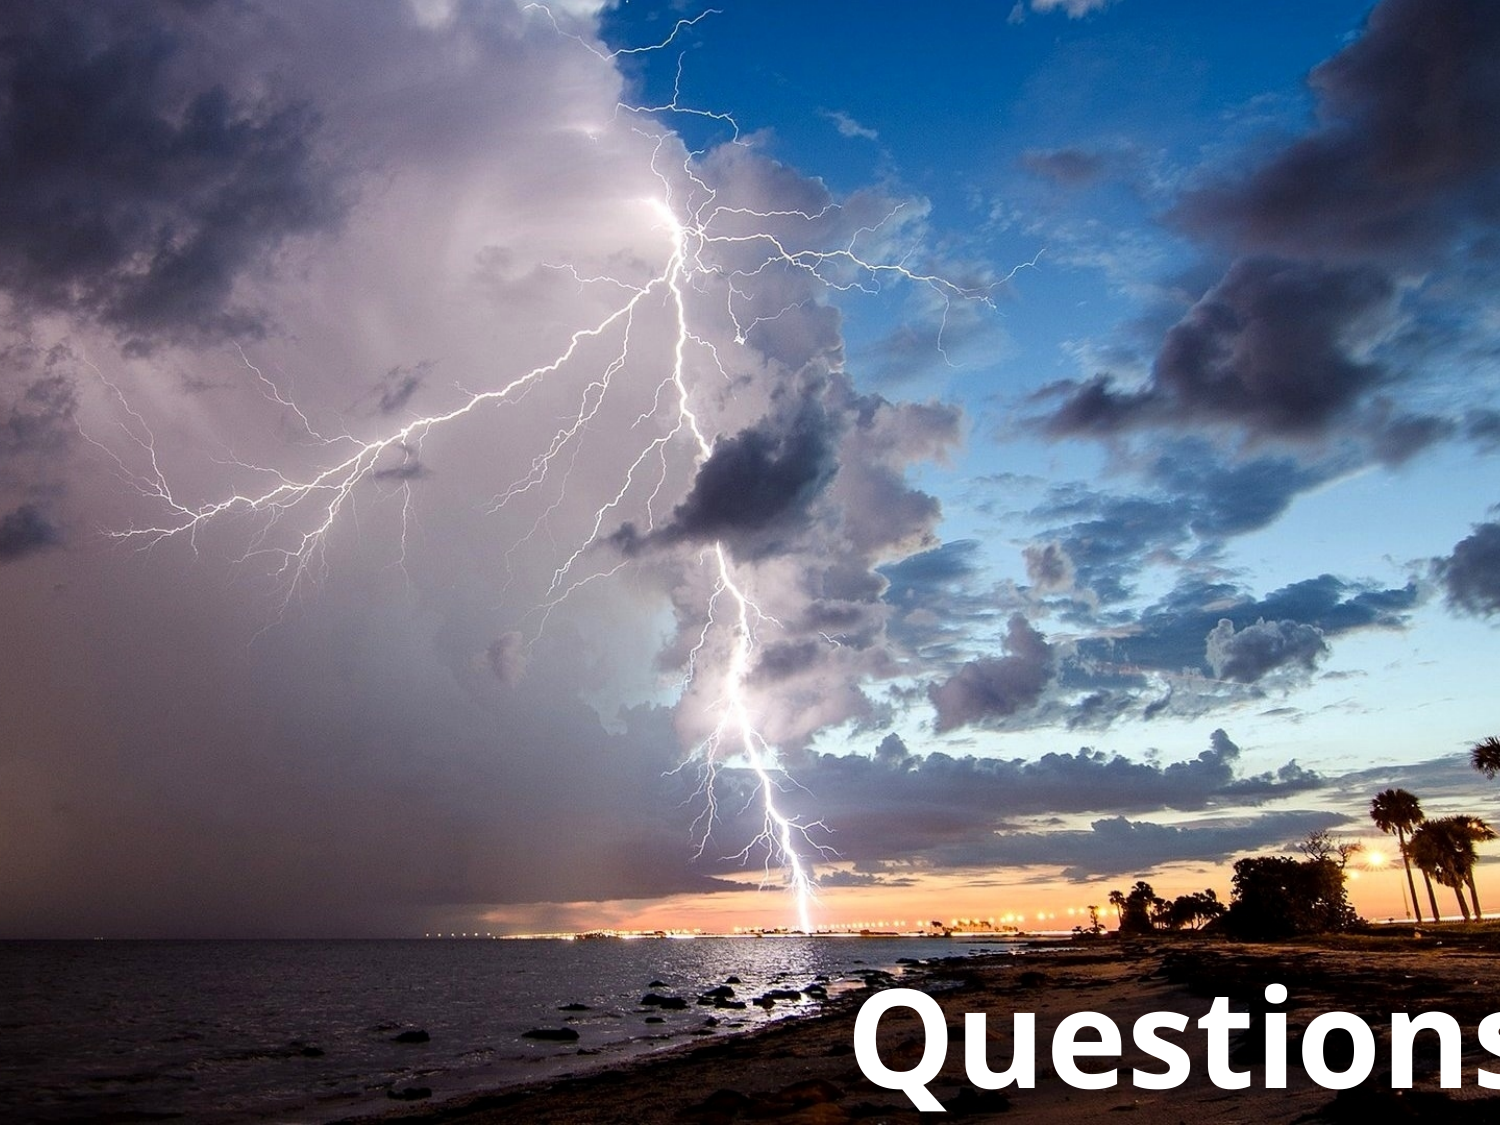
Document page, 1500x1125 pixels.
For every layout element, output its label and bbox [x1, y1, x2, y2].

list [0, 0, 1500, 1125]
